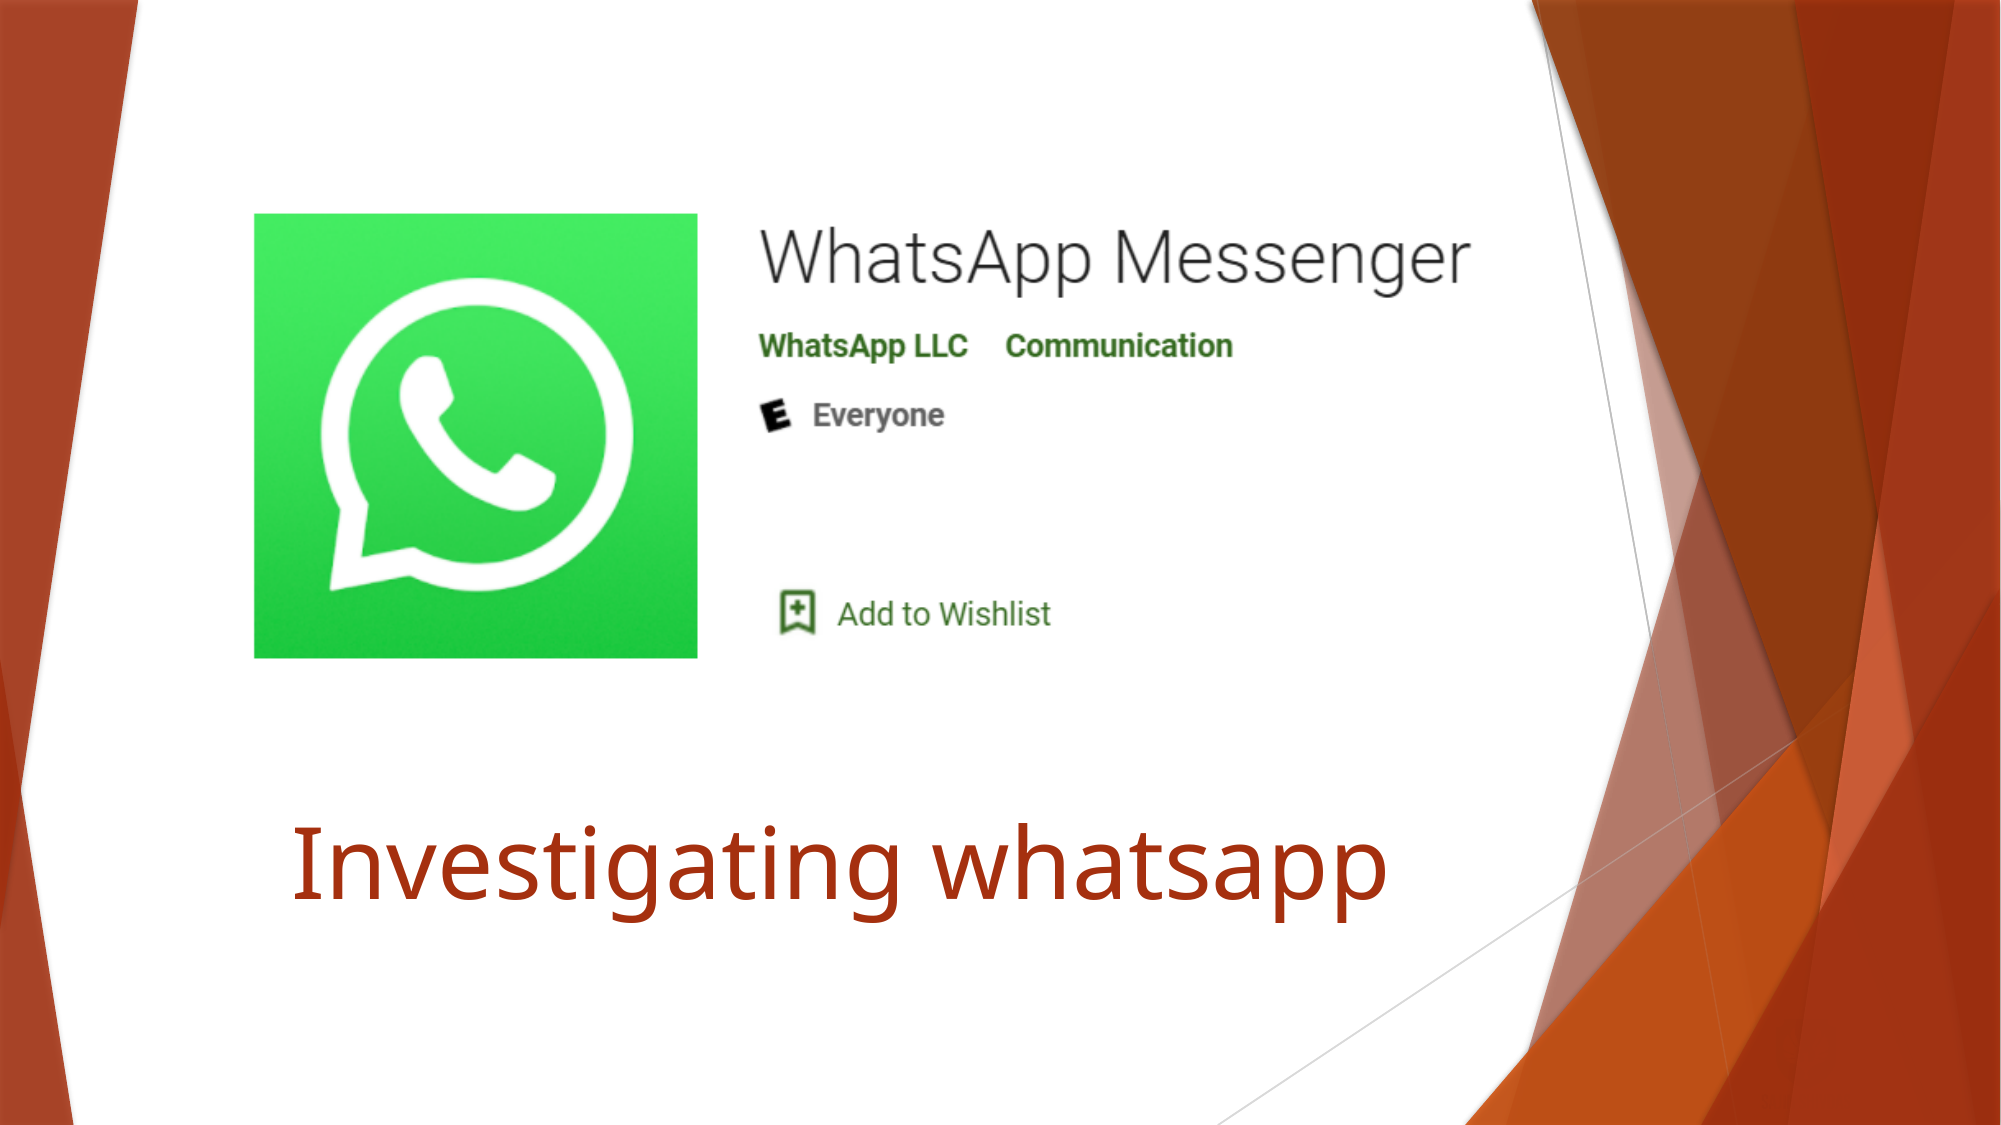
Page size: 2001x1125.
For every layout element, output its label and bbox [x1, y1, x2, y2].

text_box [0, 0, 2000, 1125]
picture [196, 152, 1487, 695]
